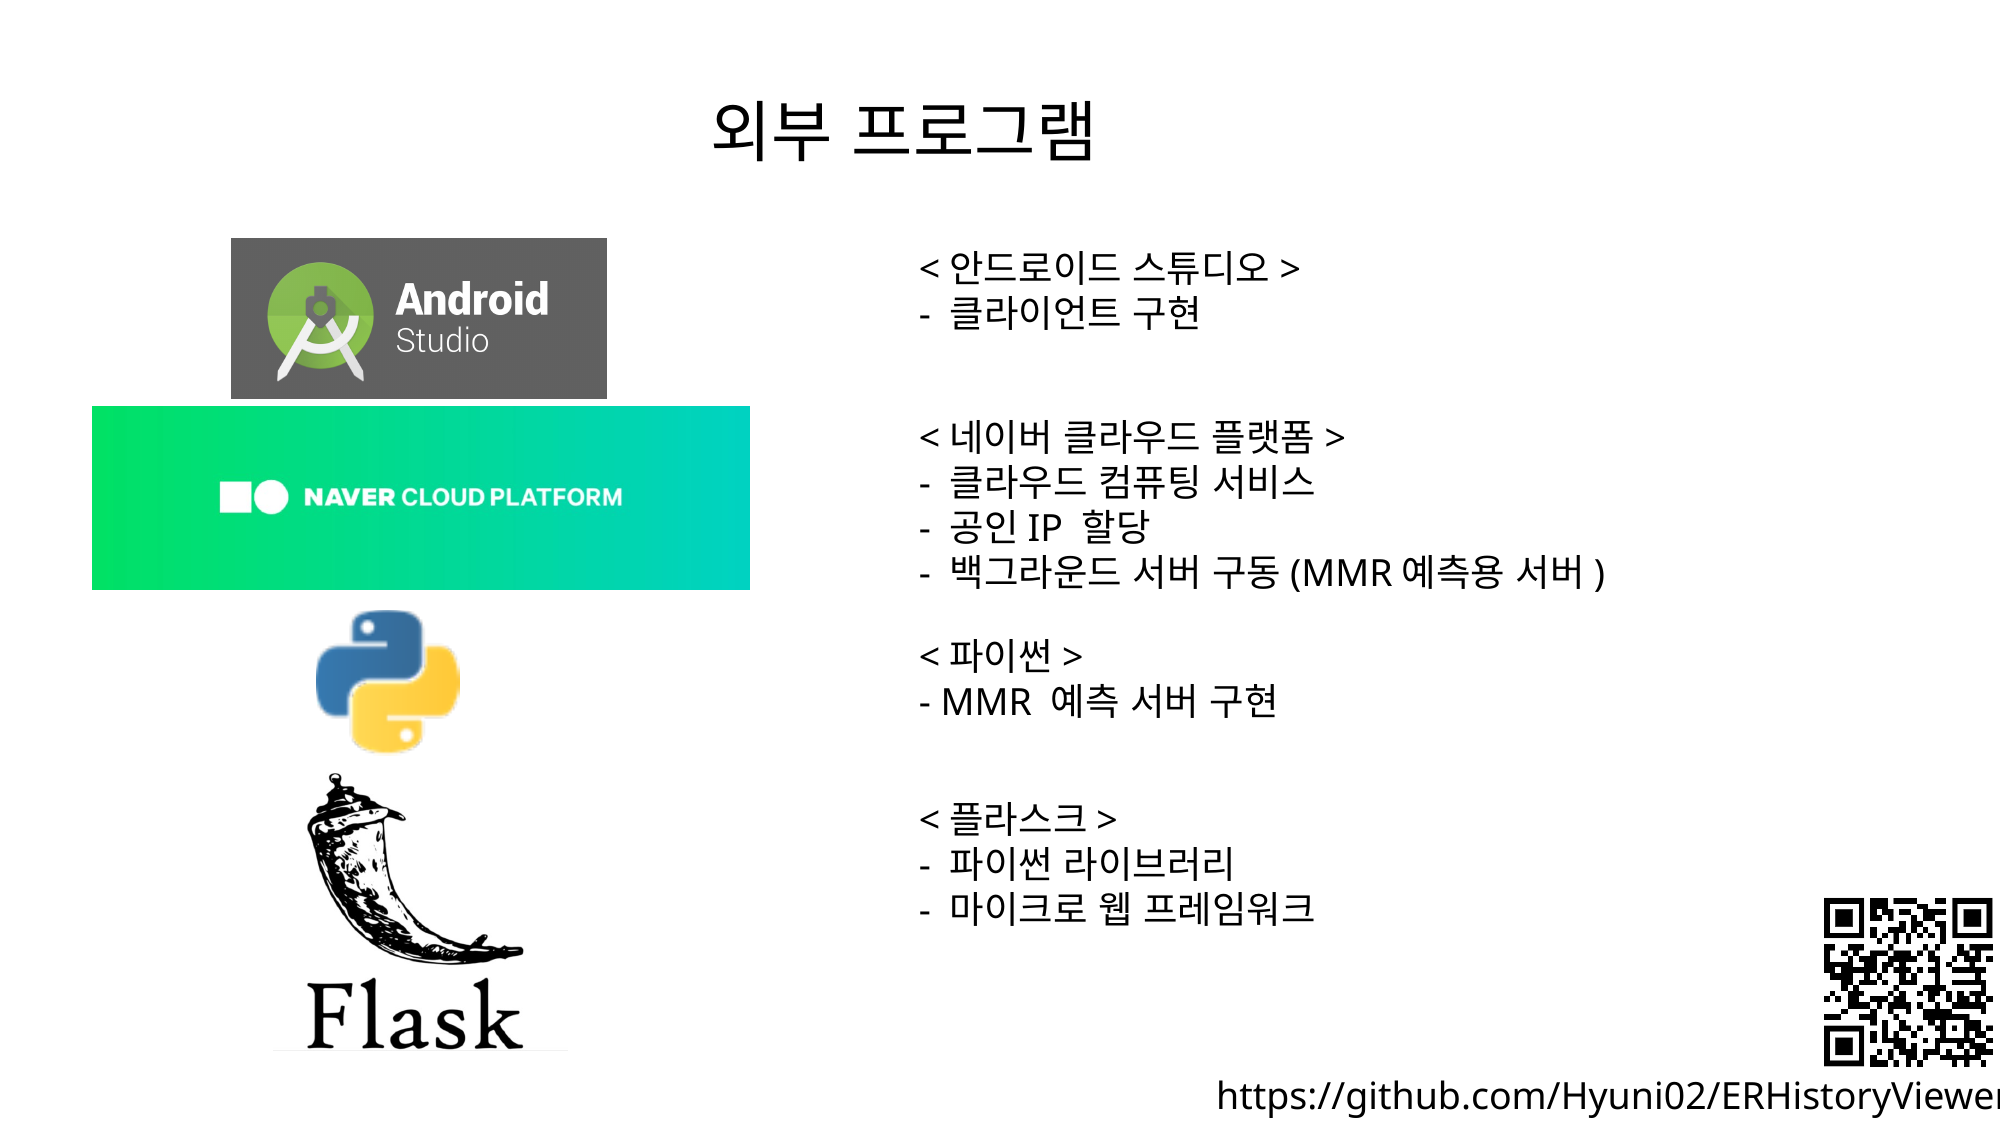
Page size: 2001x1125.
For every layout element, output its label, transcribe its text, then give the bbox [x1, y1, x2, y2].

text_box <파이썬> - MMR 예측 서버 구현 [904, 625, 1846, 731]
text_box <네이버 클라우드 플랫폼> - 클라우드 컴퓨팅 서비스 - 공인IP 할당 - 백그라운드 서버 구동(MMR예측용 서버) [904, 406, 1846, 602]
picture [92, 406, 750, 590]
text_box [944, 528, 958, 542]
text_box https://github.com/Hyuni02/ERHistoryViewer [1123, 1064, 2000, 1125]
picture [230, 238, 607, 399]
picture [1818, 891, 2000, 1070]
picture [316, 610, 460, 756]
text_box <플라스크> - 파이썬 라이브러리 - 마이크로 웹 프레임워크 [904, 788, 1846, 939]
picture [273, 772, 568, 1051]
text_box 외부 프로그램 [338, 82, 1471, 178]
text_box <안드로이드 스튜디오> - 클라이언트 구현 [904, 237, 1846, 342]
